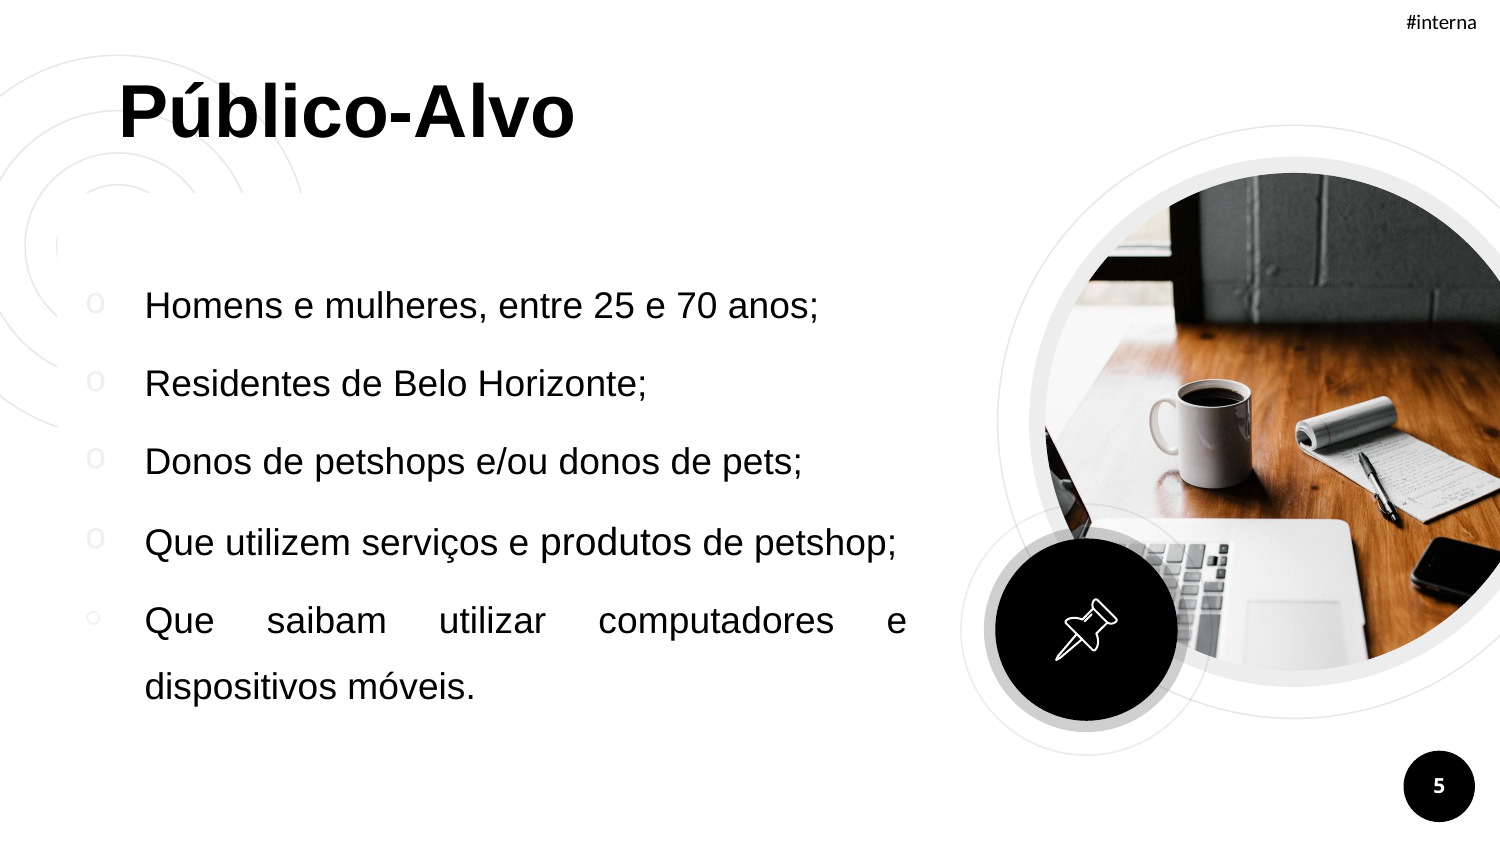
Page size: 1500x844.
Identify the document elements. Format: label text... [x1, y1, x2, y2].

list Homens e mulheres, entre 25 e 70 anos; Residentes de Belo Horizonte; Donos de petshops e/ou donos de pets; Que utilizem serviços e produtos de petshop; Que saibam utilizar computadores e dispositivos móveis. [57, 192, 924, 789]
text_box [1055, 599, 1117, 661]
slide_number 5 [1403, 750, 1475, 823]
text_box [959, 503, 1213, 757]
title Público-Alvo [103, 55, 961, 168]
picture [1045, 172, 1500, 671]
